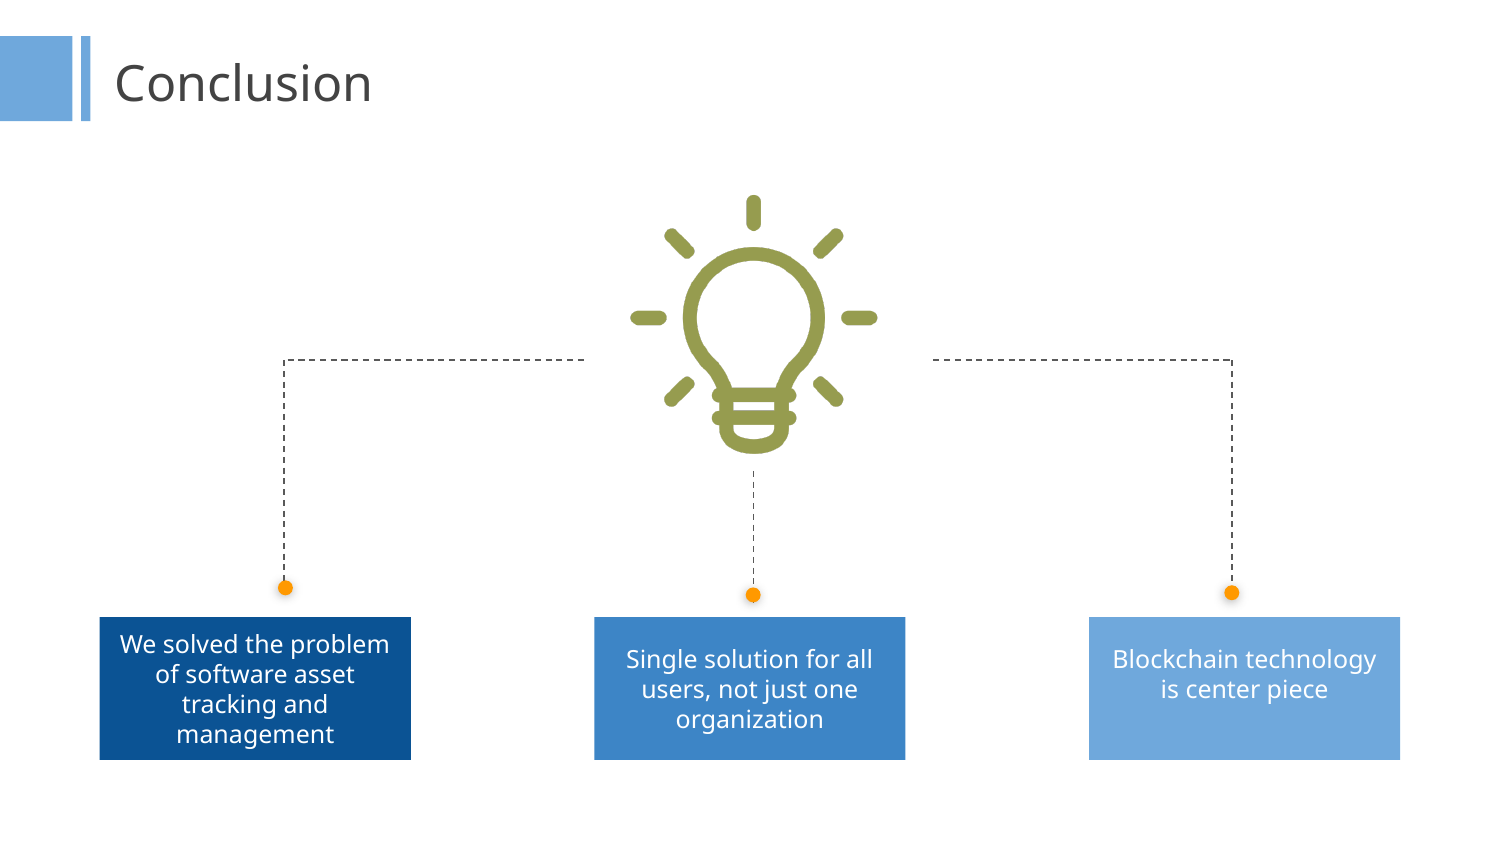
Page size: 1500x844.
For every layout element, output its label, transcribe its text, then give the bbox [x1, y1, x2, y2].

text_box [1224, 587, 1240, 601]
text_box [745, 588, 749, 601]
text_box [277, 581, 293, 596]
text_box [0, 36, 73, 122]
text_box We solved the problem of software asset tracking and management [99, 617, 411, 760]
picture [620, 191, 887, 457]
text_box Conclusion [99, 36, 1309, 122]
text_box Blockchain technology is center piece [1089, 617, 1401, 760]
text_box [81, 36, 91, 122]
text_box Single solution for all users, not just one organization [594, 617, 906, 760]
